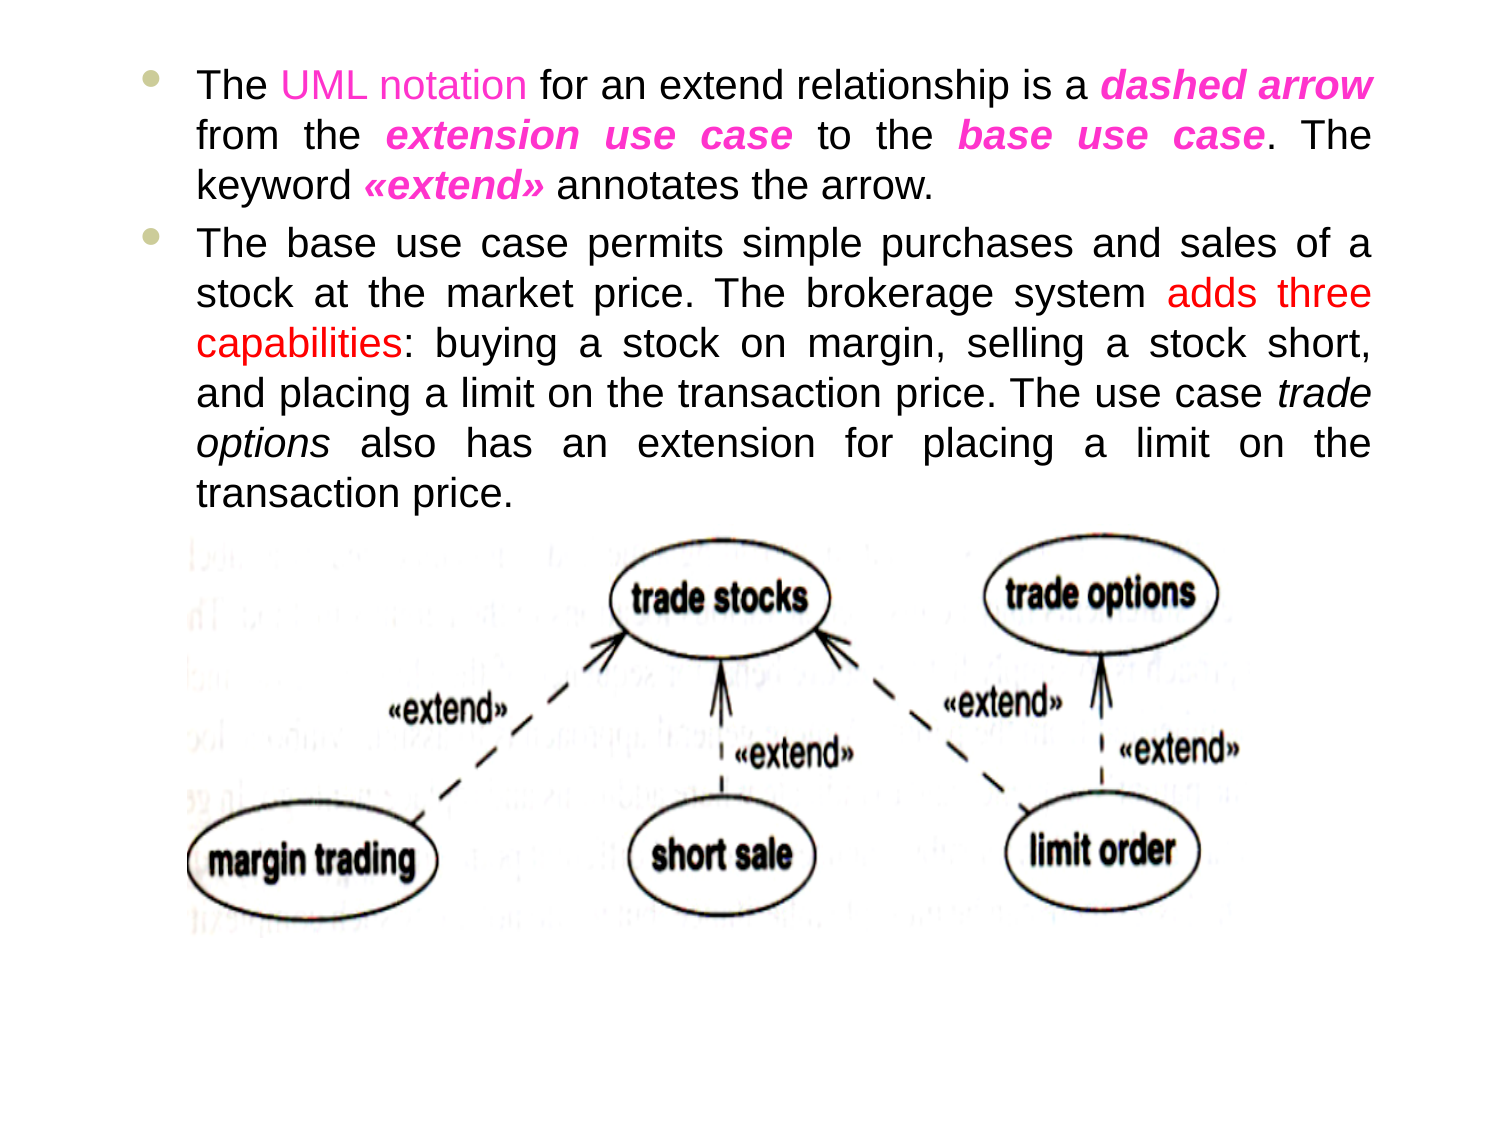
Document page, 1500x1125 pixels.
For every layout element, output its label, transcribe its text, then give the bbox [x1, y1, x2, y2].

list The UML notation for an extend relationship is a dashed arrow from the extension use case to the base use case. The keyword «extend» annotates the arrow. The base use case permits simple purchases and sales of a stock at the market price. The brokerage system adds three capabilities: buying a stock on margin, selling a stock short, and placing a limit on the transaction price. The use case trade options also has an extension for placing a limit on the transaction price. [125, 50, 1388, 1038]
picture [187, 524, 1251, 938]
